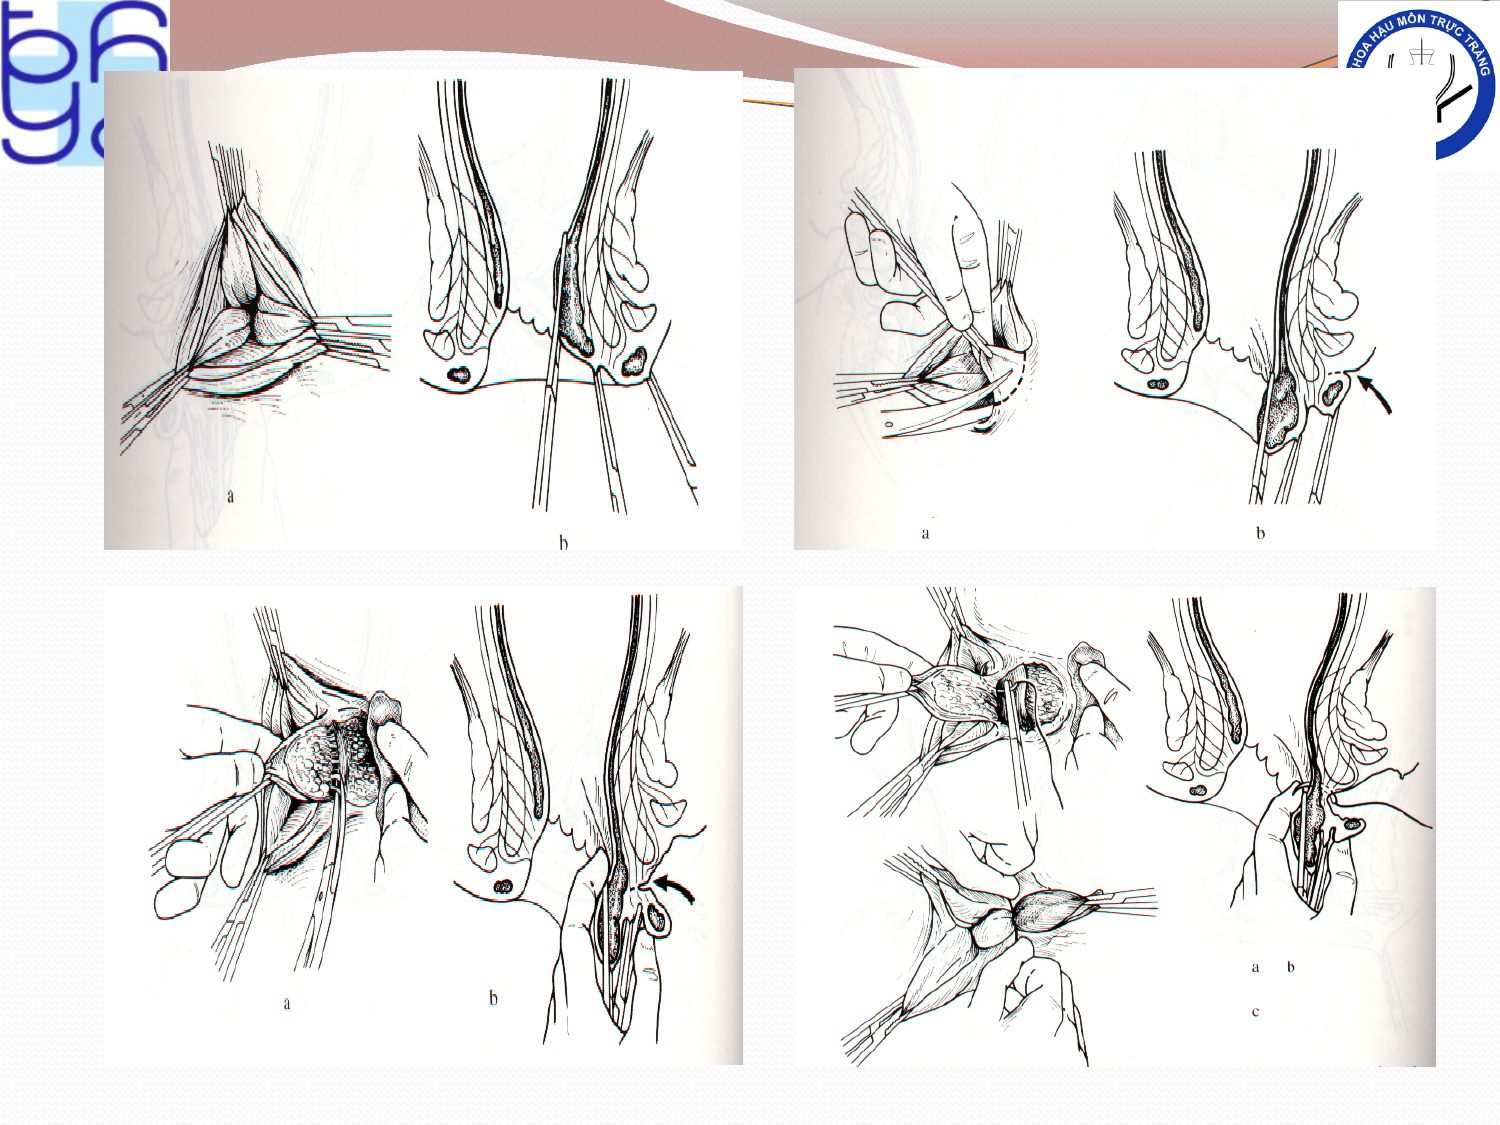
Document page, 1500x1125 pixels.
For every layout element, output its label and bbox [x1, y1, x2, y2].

picture [794, 1, 1500, 550]
picture [796, 587, 1436, 1067]
picture [0, 0, 743, 550]
picture [104, 585, 743, 1065]
